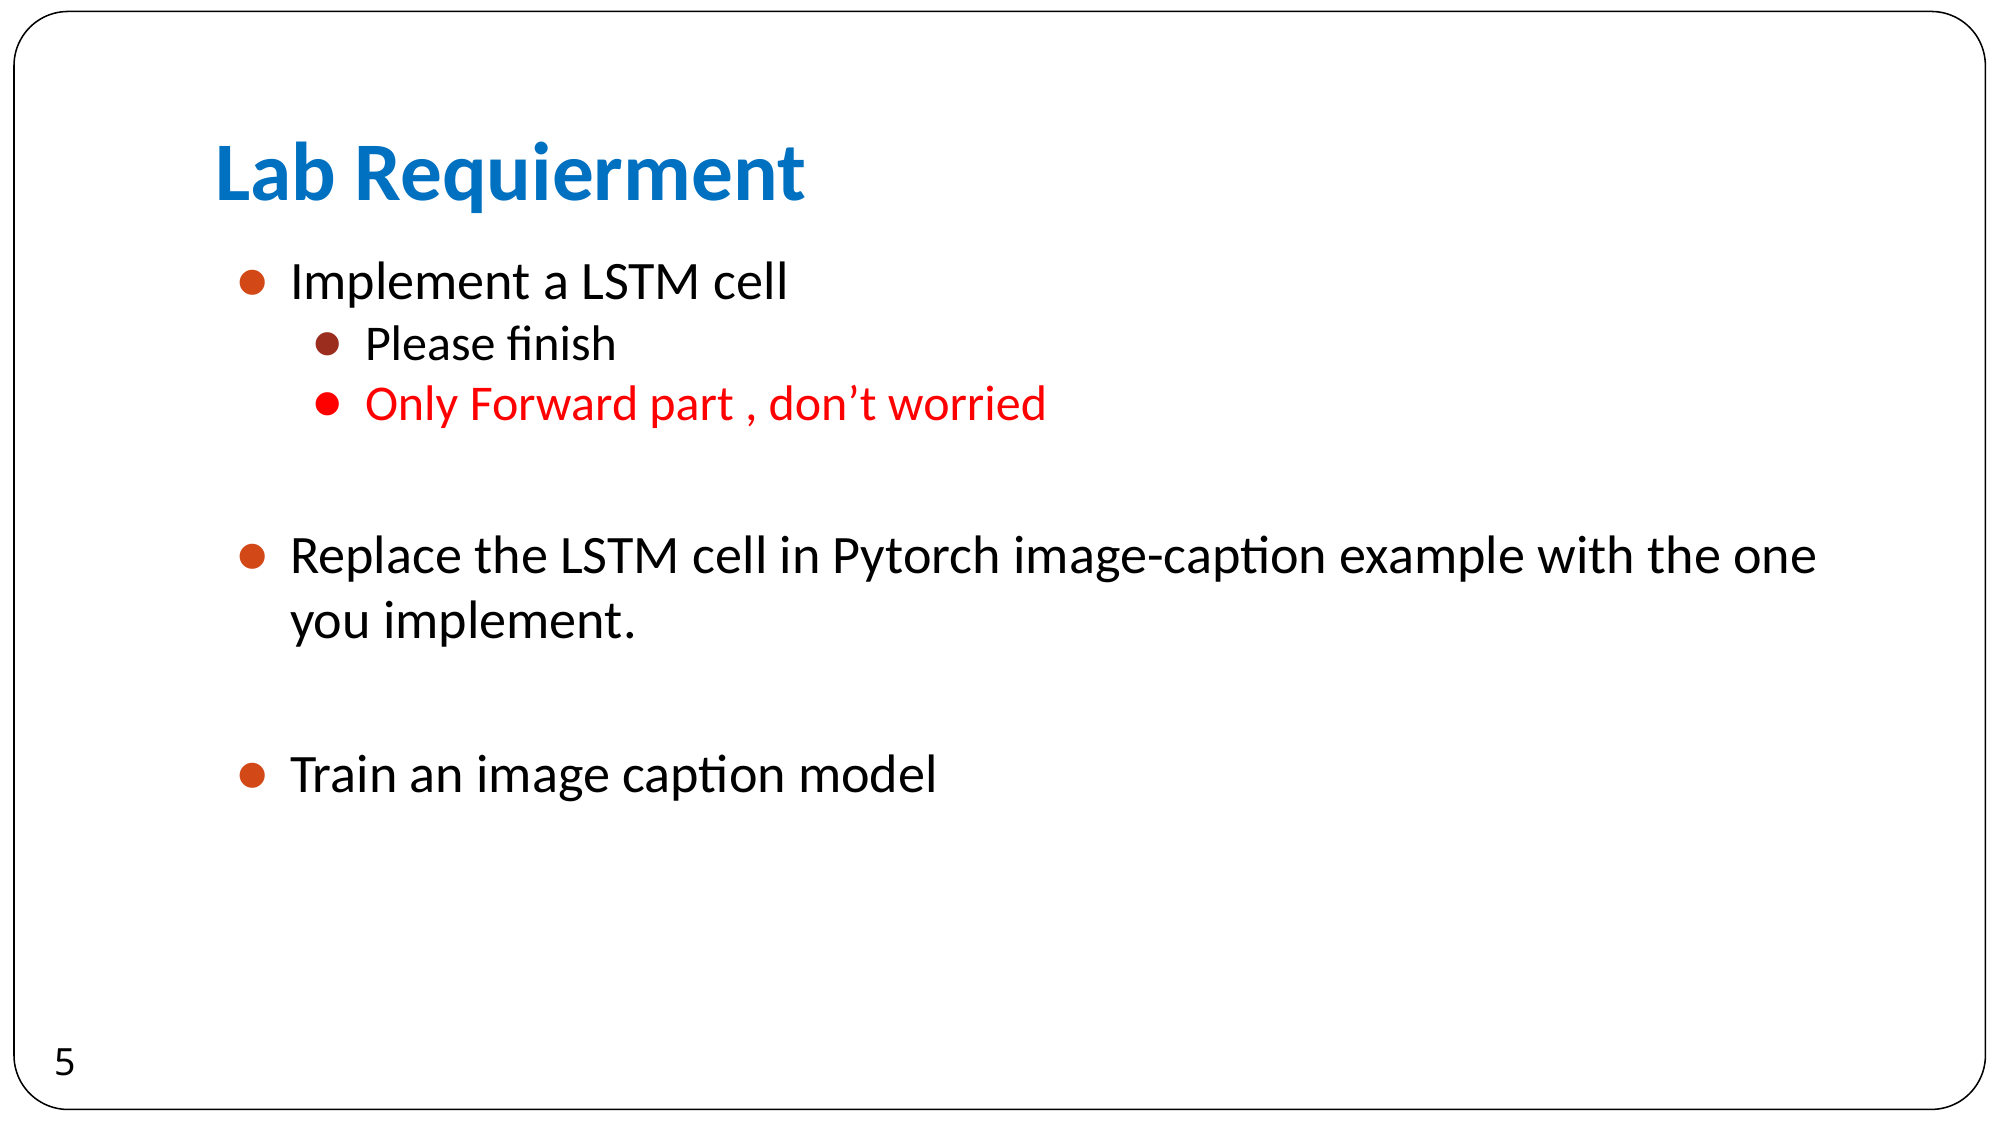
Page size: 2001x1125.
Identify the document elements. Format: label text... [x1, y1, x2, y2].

list Implement a LSTM cell Please finish Only Forward part , don’t worried Replace the LSTM cell in Pytorch image-caption example with the one you implement. Train an image caption model [200, 237, 1900, 988]
title Lab Requierment [200, 45, 1900, 233]
